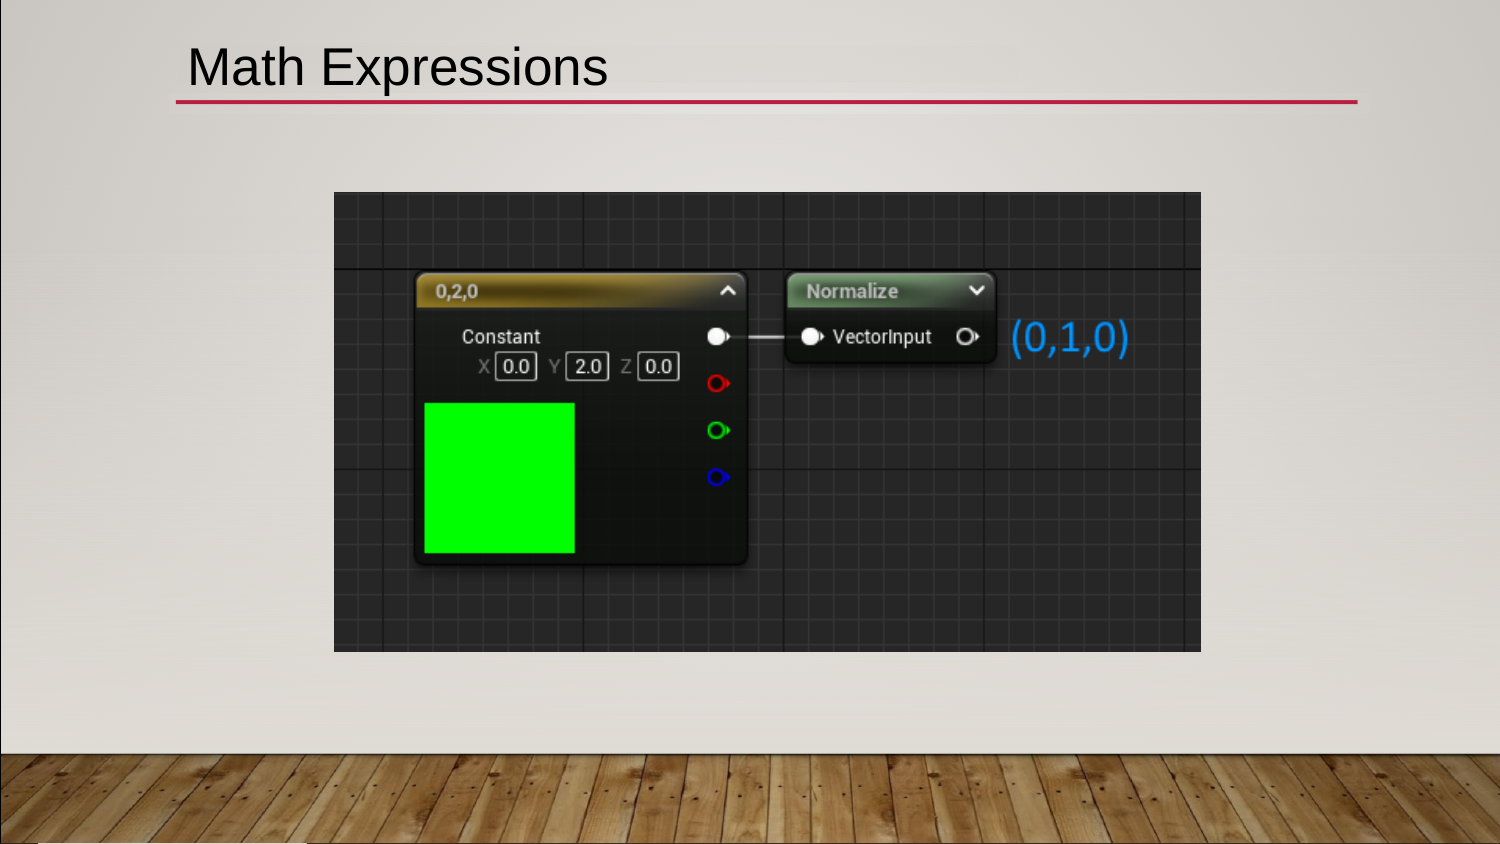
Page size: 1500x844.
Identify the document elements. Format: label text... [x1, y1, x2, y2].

picture [0, 0, 1500, 844]
title Math Expressions [172, 17, 1363, 112]
